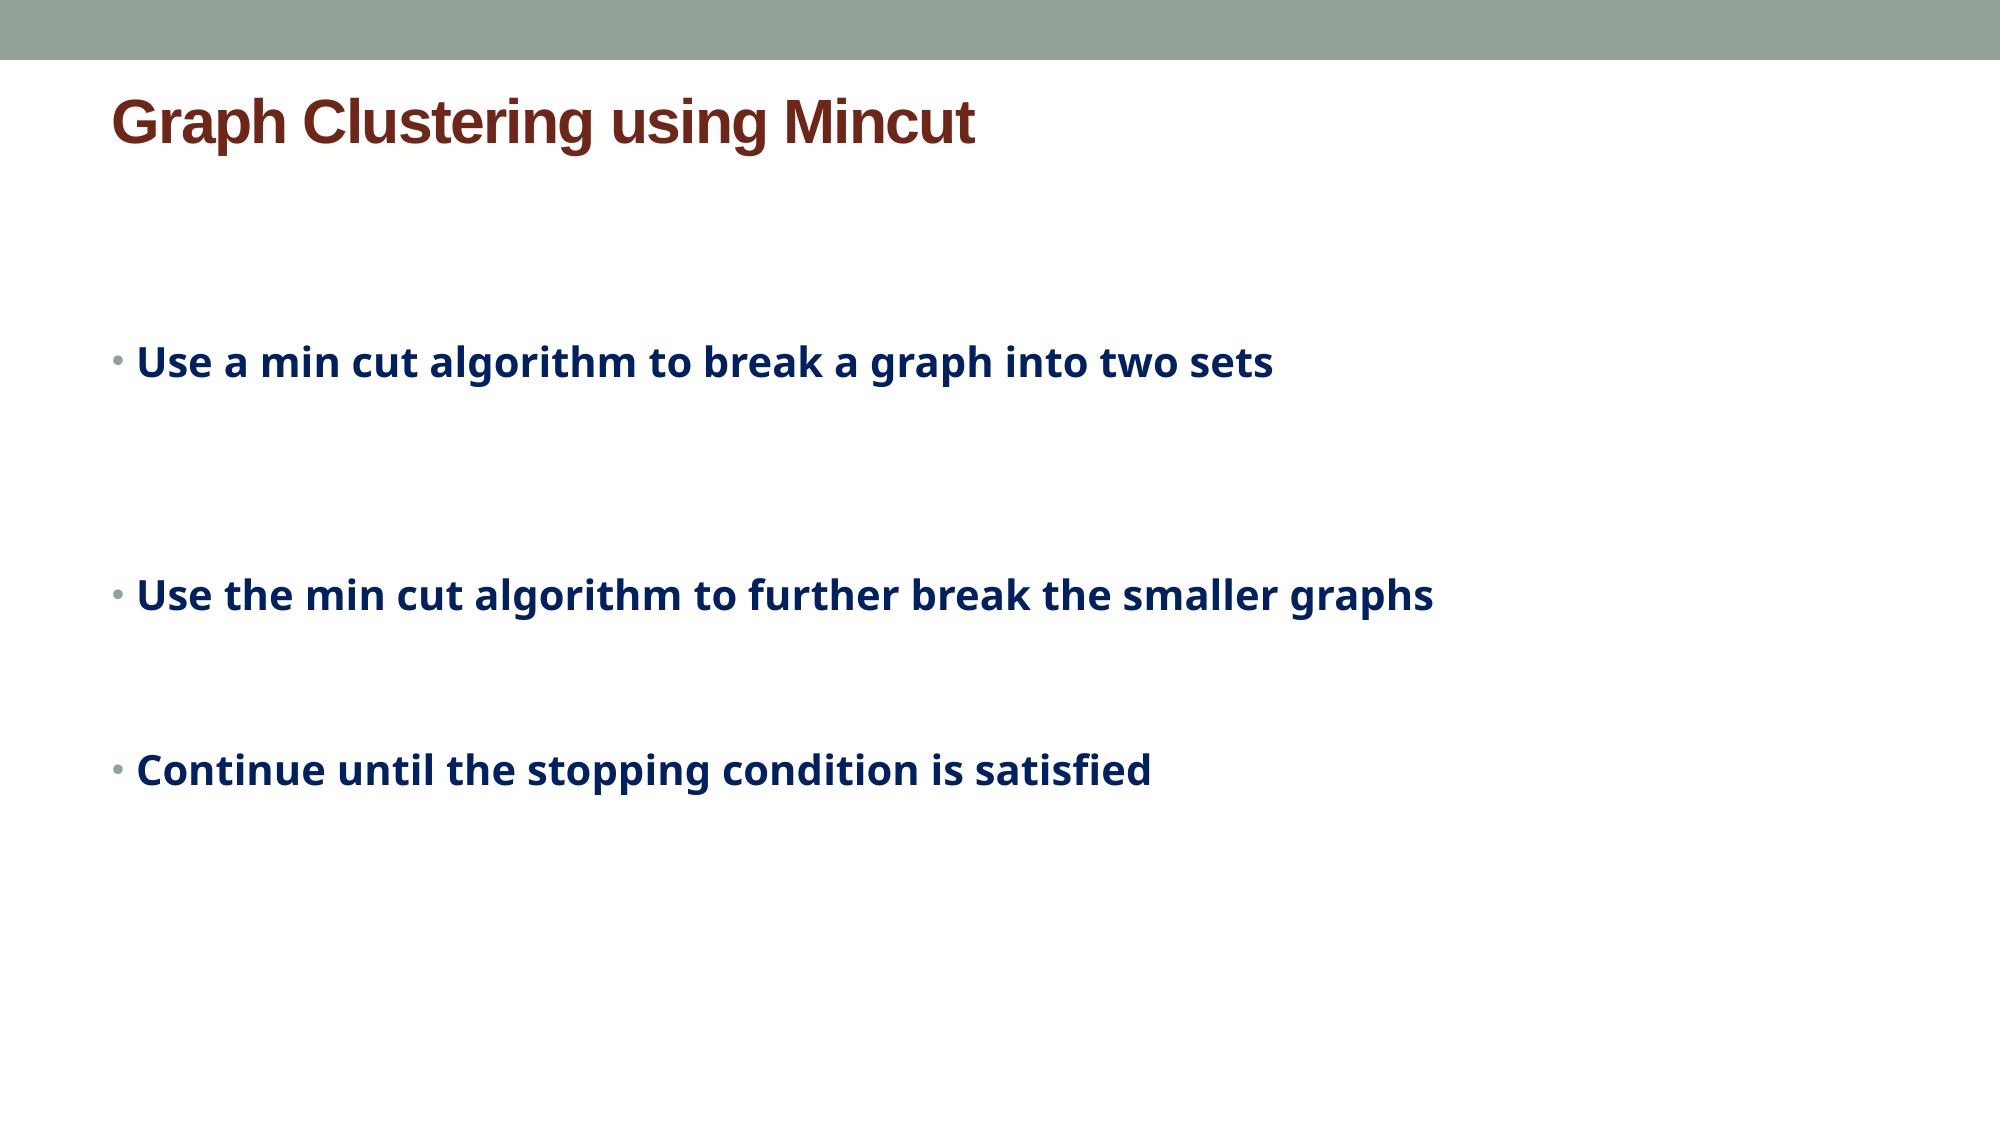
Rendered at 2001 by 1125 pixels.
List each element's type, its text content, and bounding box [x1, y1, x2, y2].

title Graph Clustering using Mincut [99, 73, 1900, 163]
list Use a min cut algorithm to break a graph into two sets Use the min cut algorithm to further break the smaller graphs Continue until the stopping condition is satisfied [99, 212, 1900, 1063]
